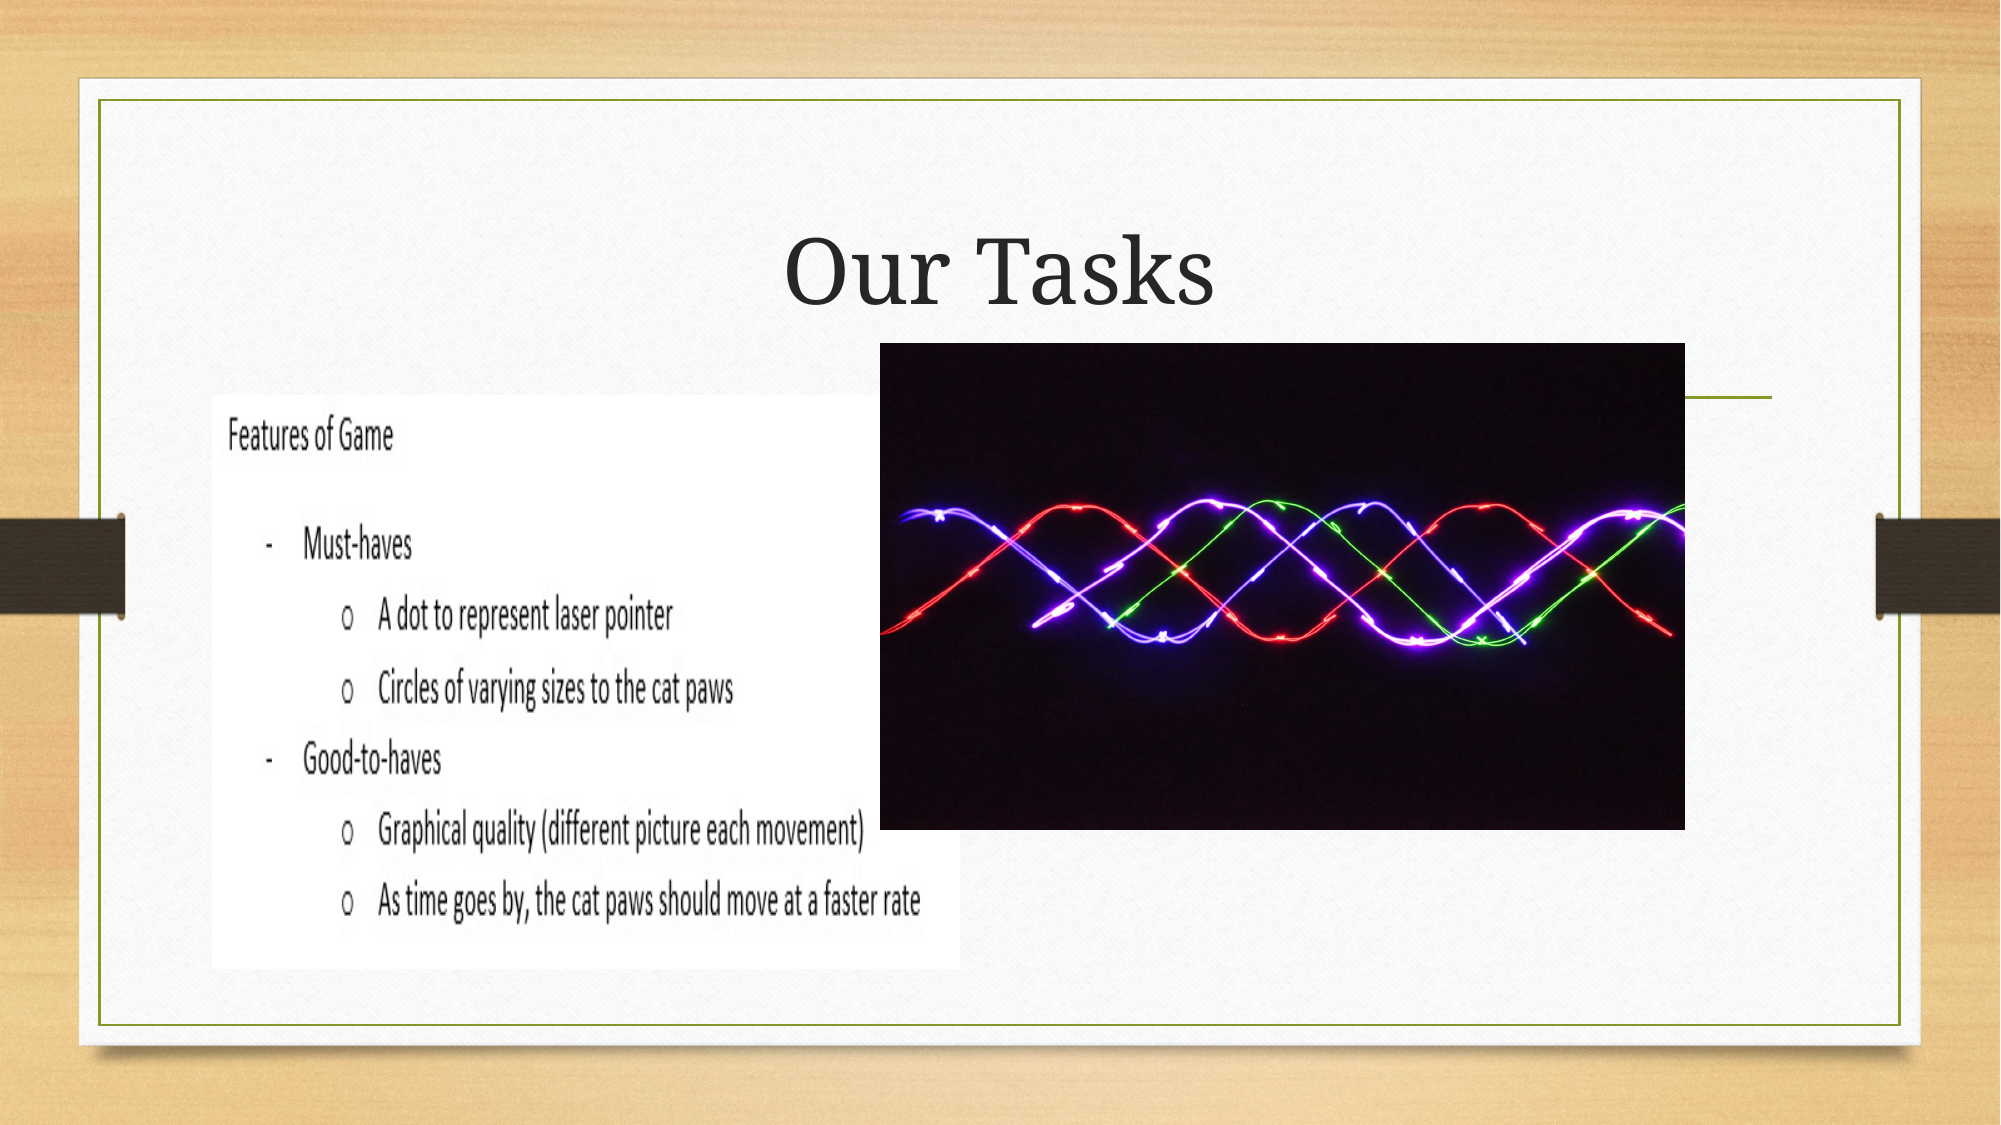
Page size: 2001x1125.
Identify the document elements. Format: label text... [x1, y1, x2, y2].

picture [0, 0, 2001, 1125]
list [212, 395, 961, 970]
title Our Tasks [212, 161, 1788, 375]
